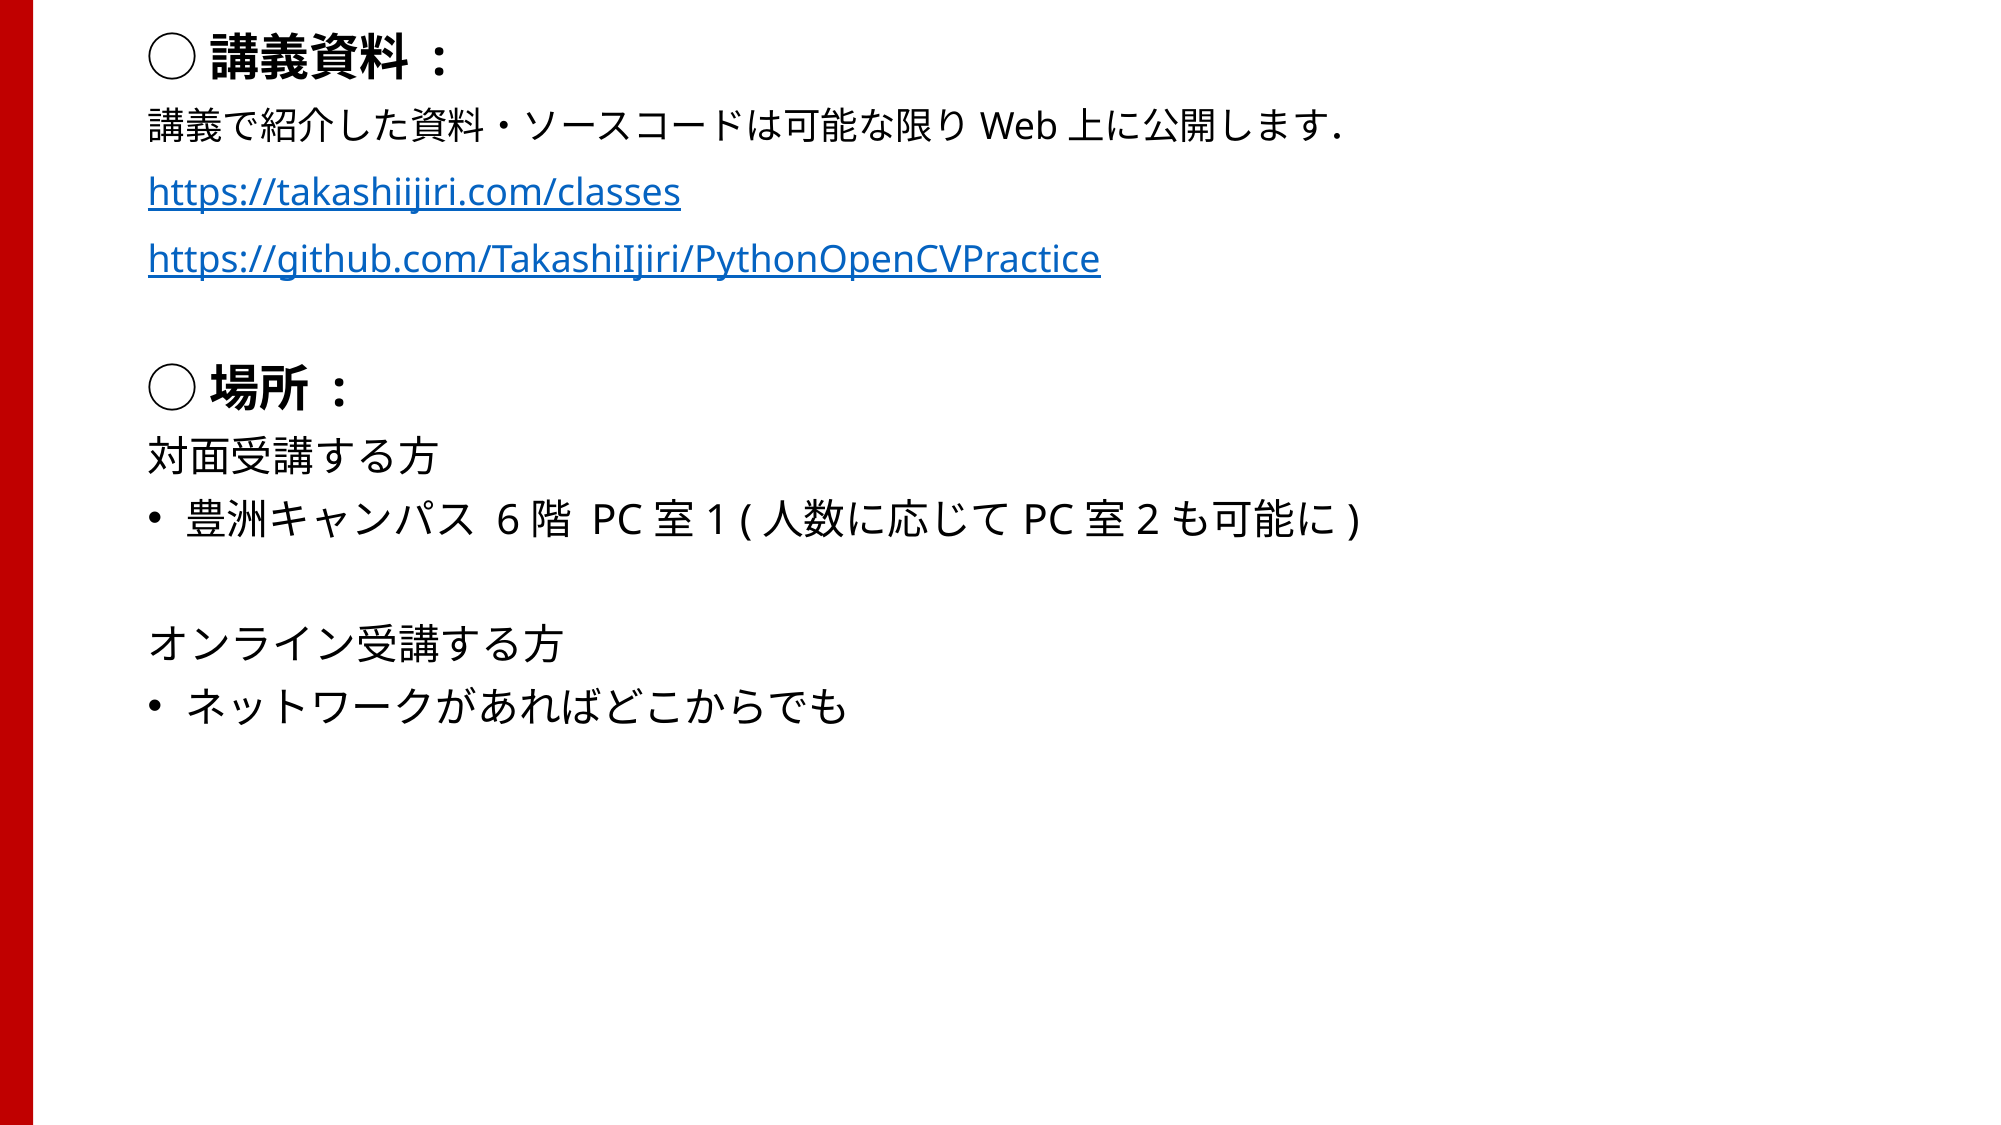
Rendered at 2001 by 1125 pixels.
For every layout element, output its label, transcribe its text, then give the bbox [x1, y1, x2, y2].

list ◯講義資料 : 講義で紹介した資料・ソースコードは可能な限りWeb上に公開します． https://takashiijiri.com/classes https://github.com/TakashiIjiri/PythonOpenCVPractice ◯場所 : 対面受講する方 豊洲キャンパス 6階 PC室1 (人数に応じてPC室2も可能に) オンライン受講する方 ネットワークがあればどこからでも [132, 24, 1770, 1125]
